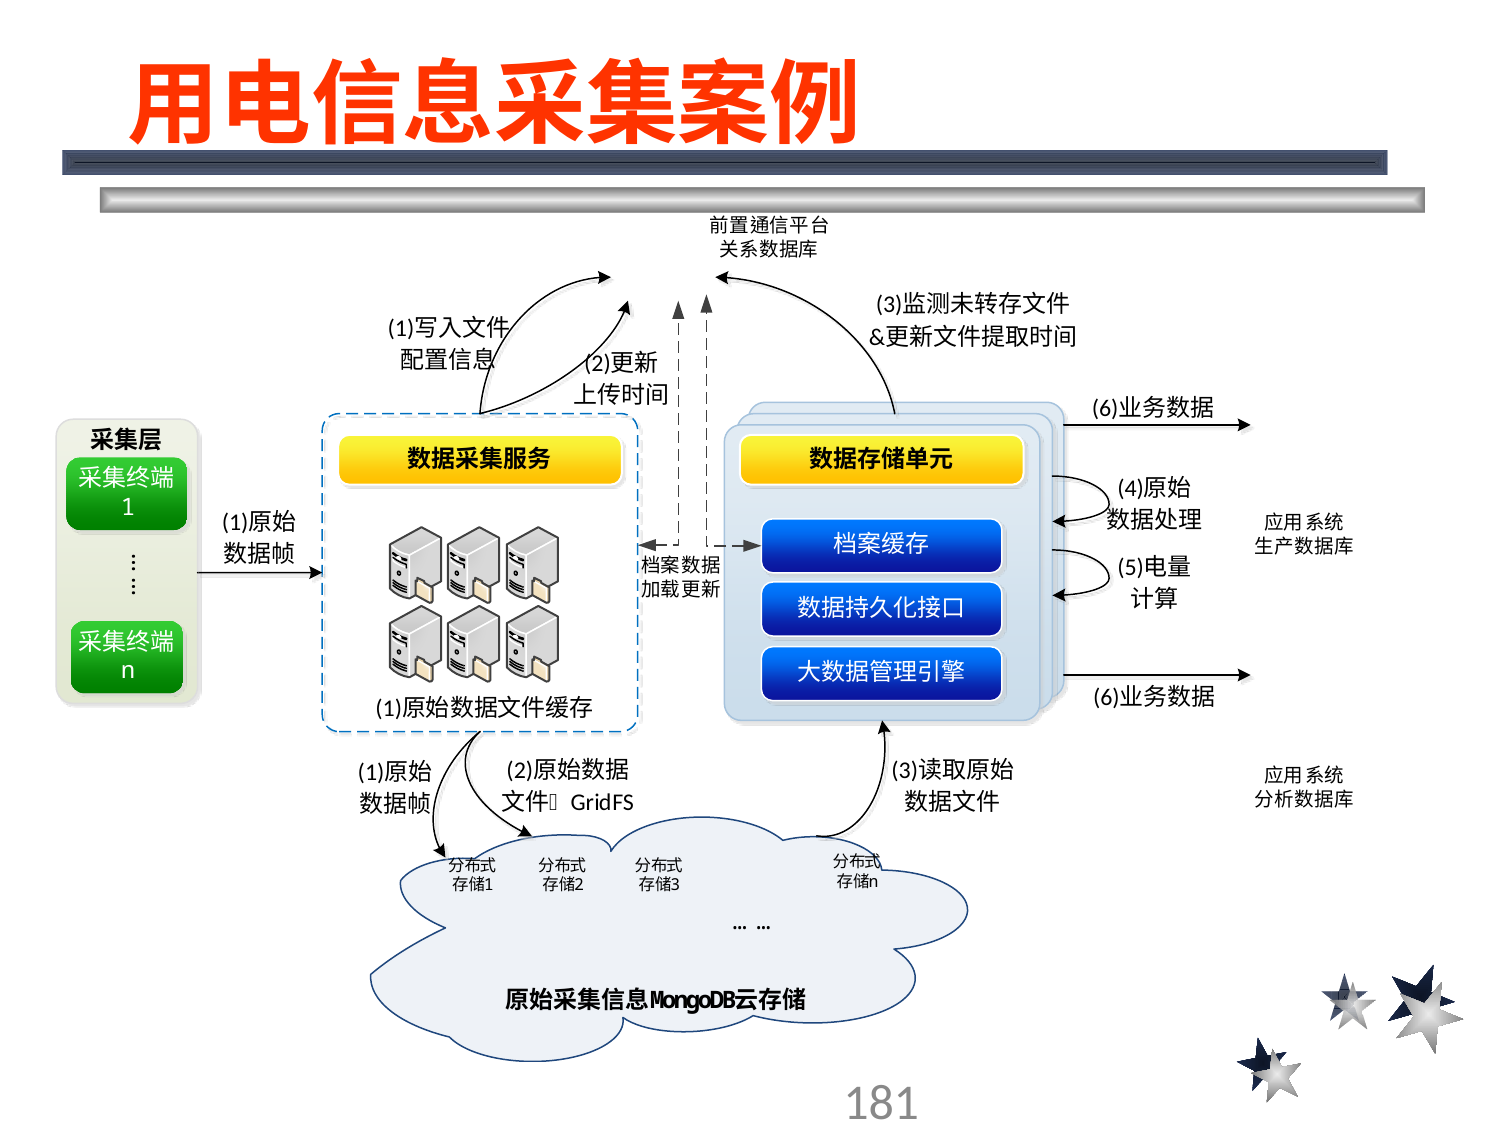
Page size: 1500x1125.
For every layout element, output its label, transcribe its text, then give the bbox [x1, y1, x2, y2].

slide_number 181 [574, 1070, 1189, 1114]
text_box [52, 172, 1388, 1062]
title 用电信息采集案例 [112, 24, 1388, 97]
text_box [53, 97, 1500, 232]
